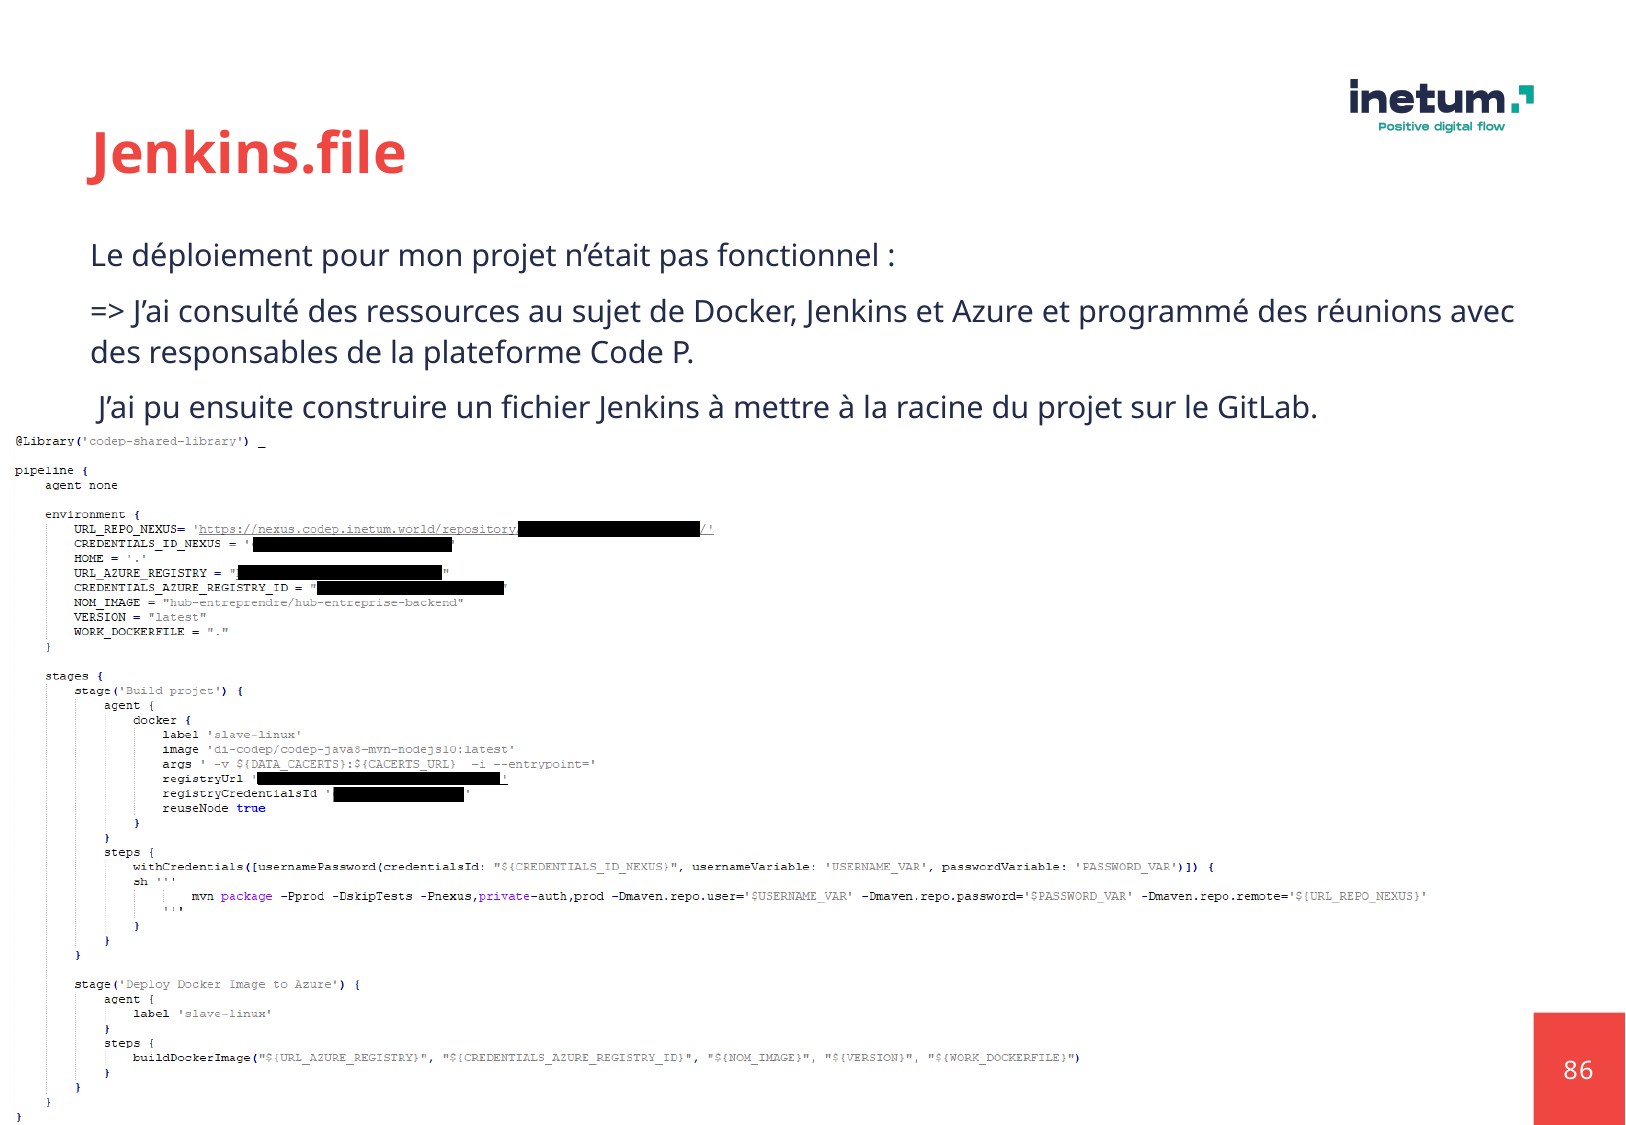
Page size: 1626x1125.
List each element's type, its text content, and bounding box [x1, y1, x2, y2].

picture [1350, 79, 1534, 133]
picture [14, 433, 1430, 1125]
title Jenkins.file [90, 114, 1331, 187]
list Le déploiement pour mon projet n’était pas fonctionnel : => J’ai consulté des ressources au sujet de Docker, Jenkins et Azure et programmé des réunions avec des responsables de la plateforme Code P. J’ai pu ensuite construire un fichier Jenkins à mettre à la racine du projet sur le GitLab. [90, 214, 1517, 426]
